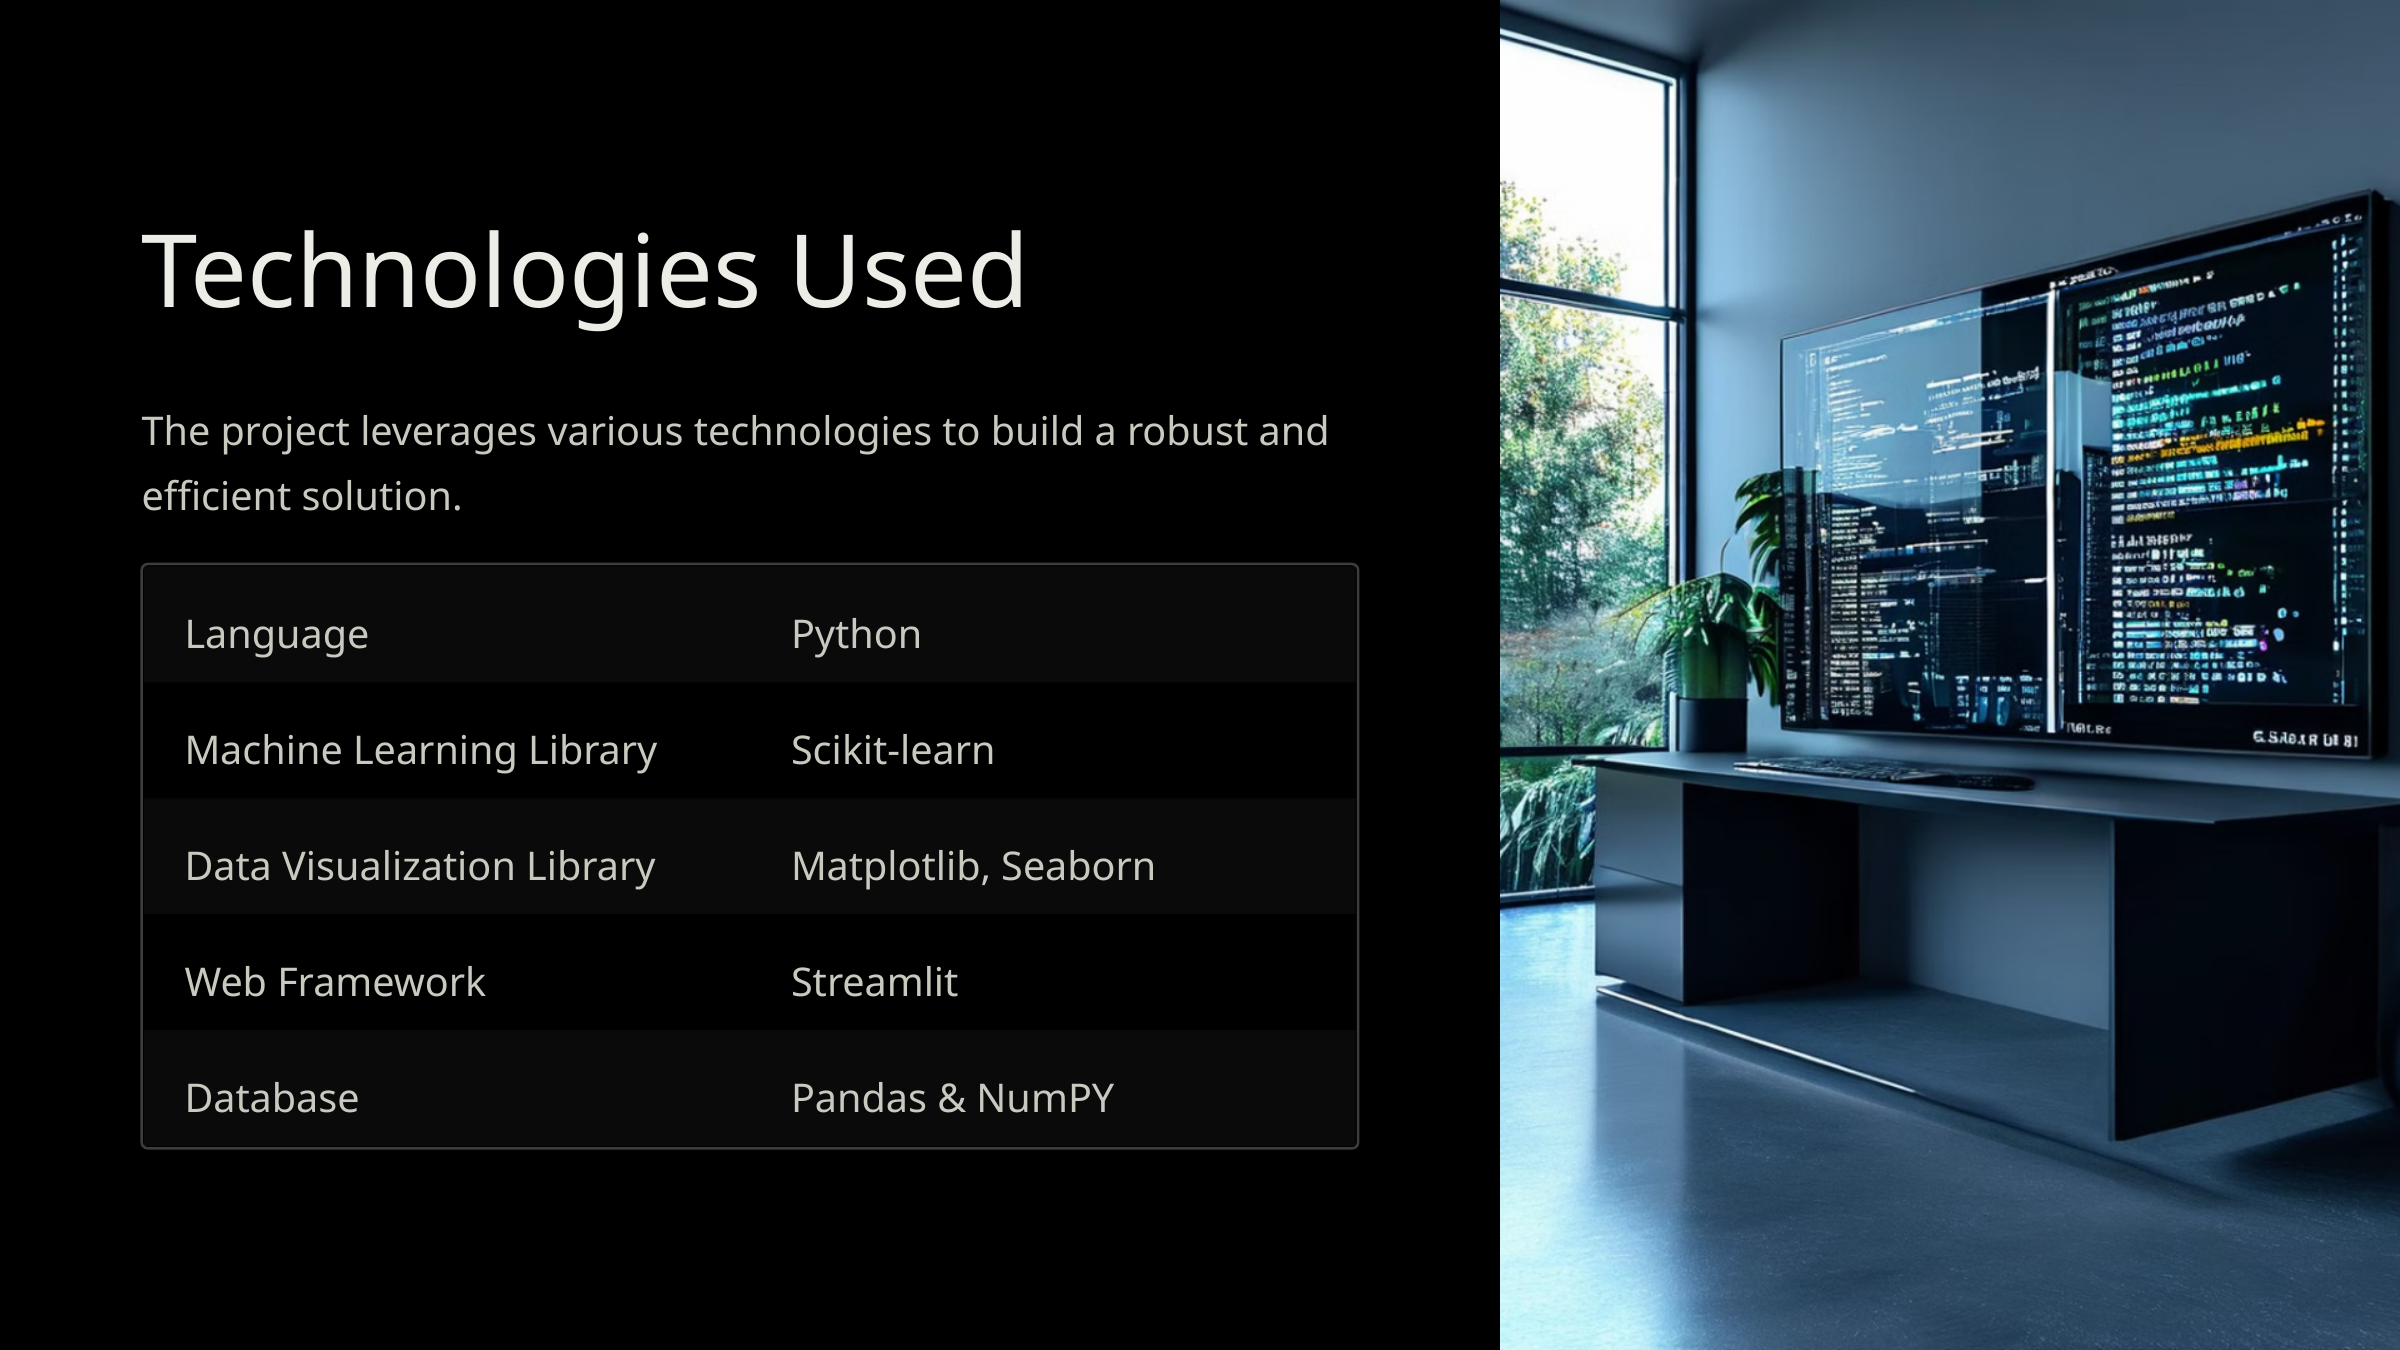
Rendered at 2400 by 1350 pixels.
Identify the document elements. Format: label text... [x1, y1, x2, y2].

text_box Language [184, 592, 709, 657]
text_box Pandas & NumPY [791, 1055, 1316, 1121]
text_box Matplotlib, Seaborn [791, 823, 1316, 889]
text_box Data Visualization Library [184, 823, 709, 889]
picture [1499, 0, 2400, 1350]
text_box [144, 566, 1356, 682]
text_box Streamlit [791, 939, 1316, 1005]
text_box [144, 914, 1356, 1030]
text_box [144, 682, 1356, 798]
text_box [141, 563, 1359, 1149]
text_box [144, 1030, 1356, 1146]
text_box [144, 798, 1356, 914]
text_box Technologies Used [141, 201, 1155, 328]
text_box Python [791, 592, 1316, 657]
text_box Database [184, 1055, 709, 1121]
text_box Web Framework [184, 939, 709, 1005]
text_box The project leverages various technologies to build a robust and efficient solution. [141, 388, 1359, 519]
text_box Machine Learning Library [184, 707, 709, 773]
text_box Scikit-learn [791, 707, 1316, 773]
